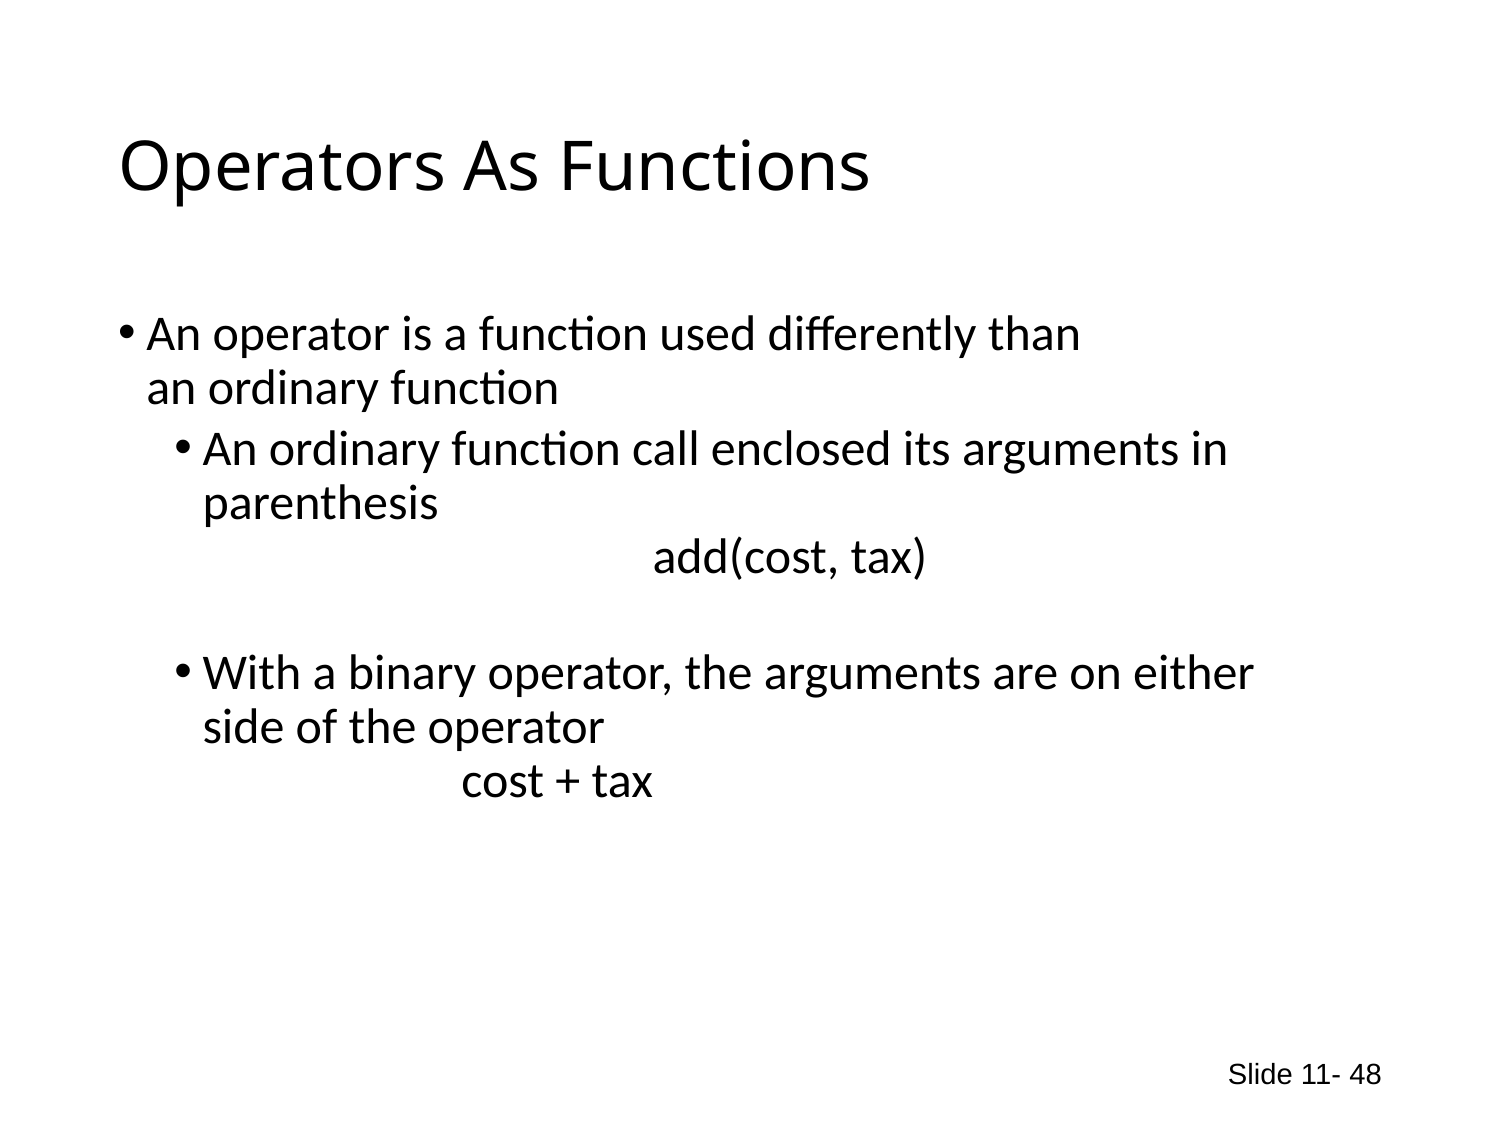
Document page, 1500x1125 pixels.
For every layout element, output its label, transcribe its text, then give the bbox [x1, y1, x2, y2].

title Operators As Functions [103, 59, 1397, 278]
list An operator is a function used differently than an ordinary function An ordinary function call enclosed its arguments in parenthesis add(cost, tax) With a binary operator, the arguments are on either side of the operator cost + tax [103, 299, 1397, 838]
slide_number Slide 11- 48 [1059, 1042, 1397, 1103]
